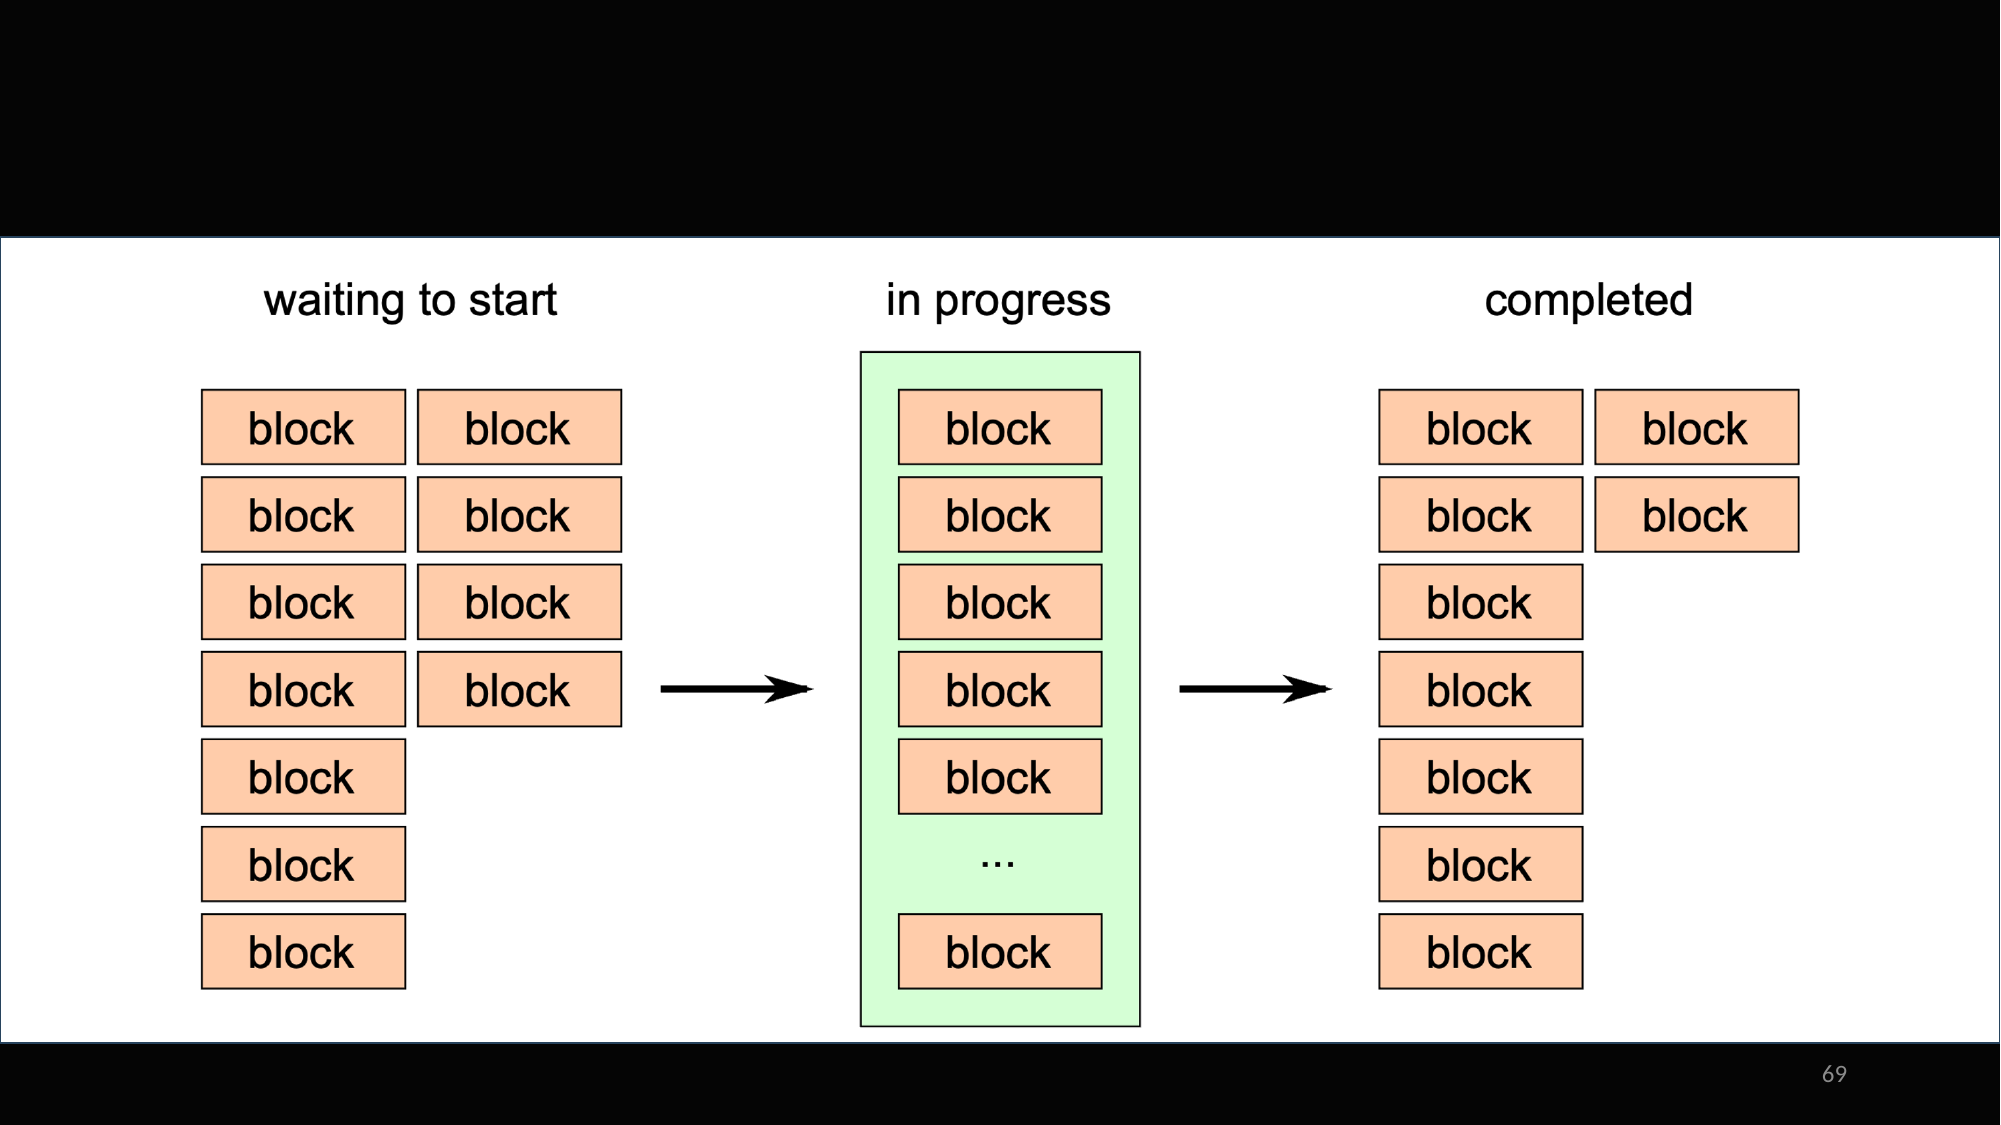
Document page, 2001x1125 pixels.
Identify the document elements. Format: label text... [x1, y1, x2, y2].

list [164, 244, 1836, 1063]
text_box [0, 236, 2000, 1044]
slide_number 69 [1412, 1042, 1863, 1103]
